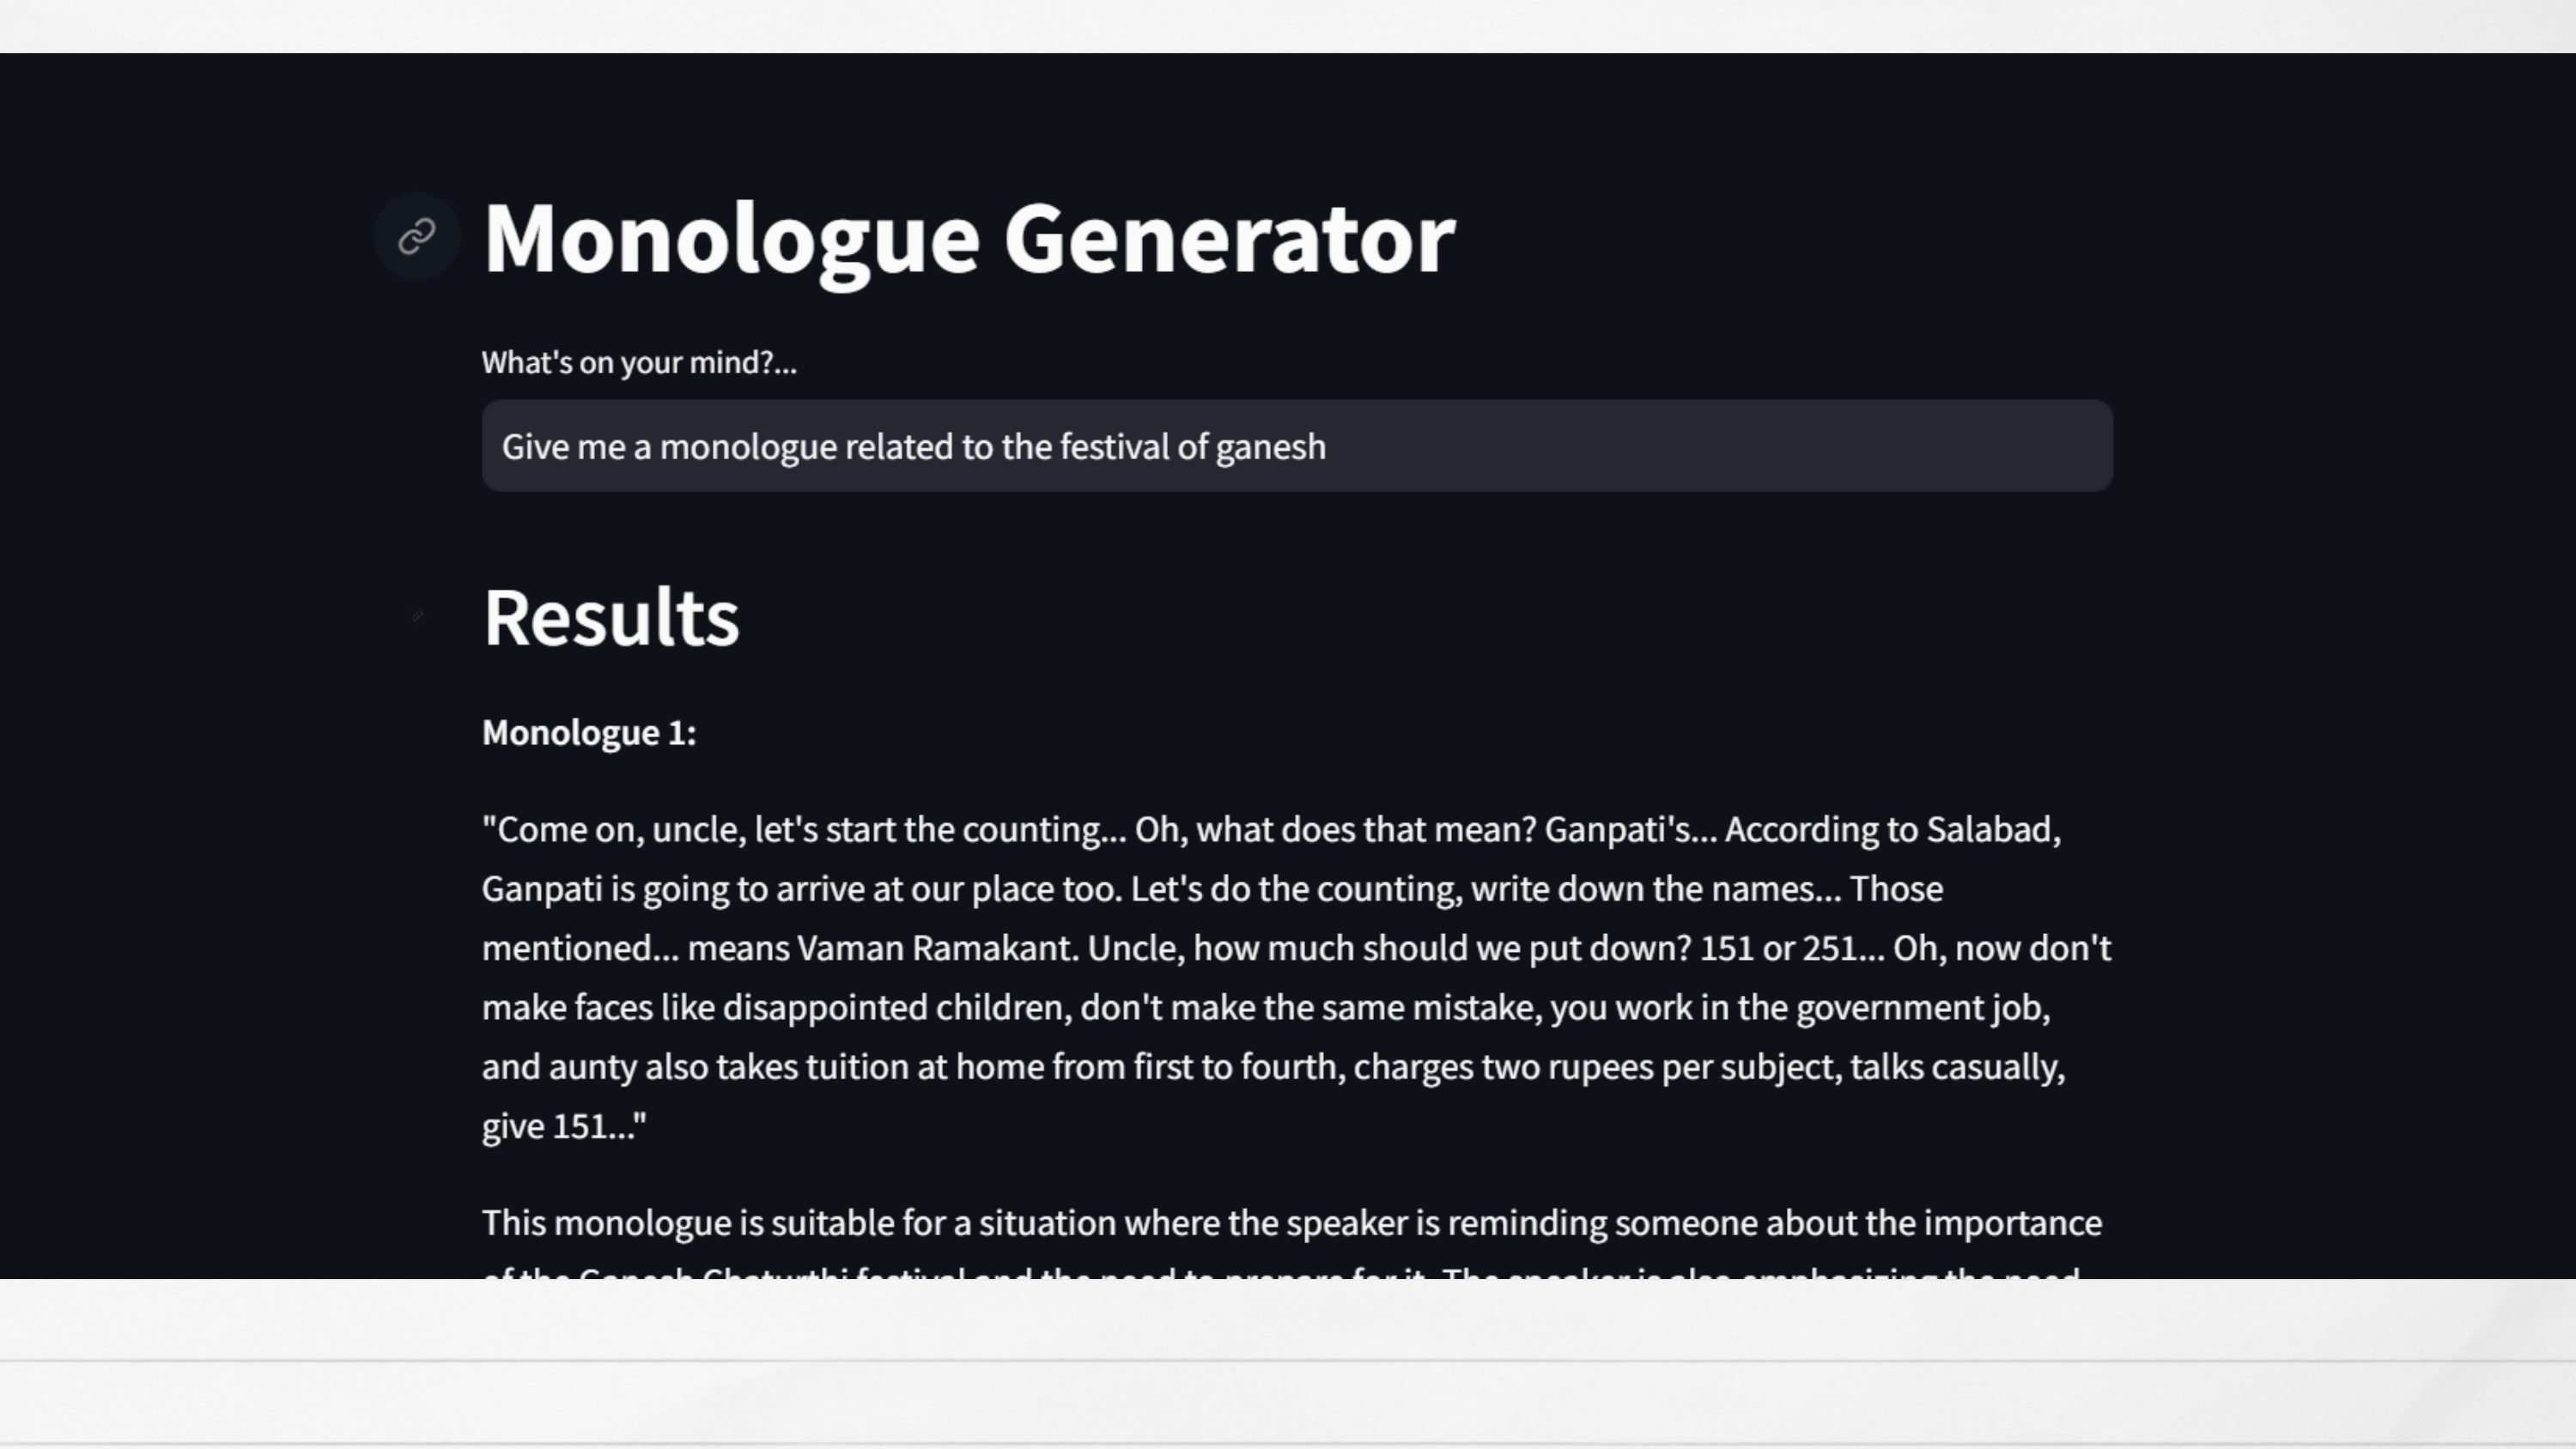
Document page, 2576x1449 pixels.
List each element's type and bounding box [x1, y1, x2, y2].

text_box [0, 53, 2576, 1279]
text_box [0, 1279, 2576, 1449]
text_box [0, 0, 2576, 53]
